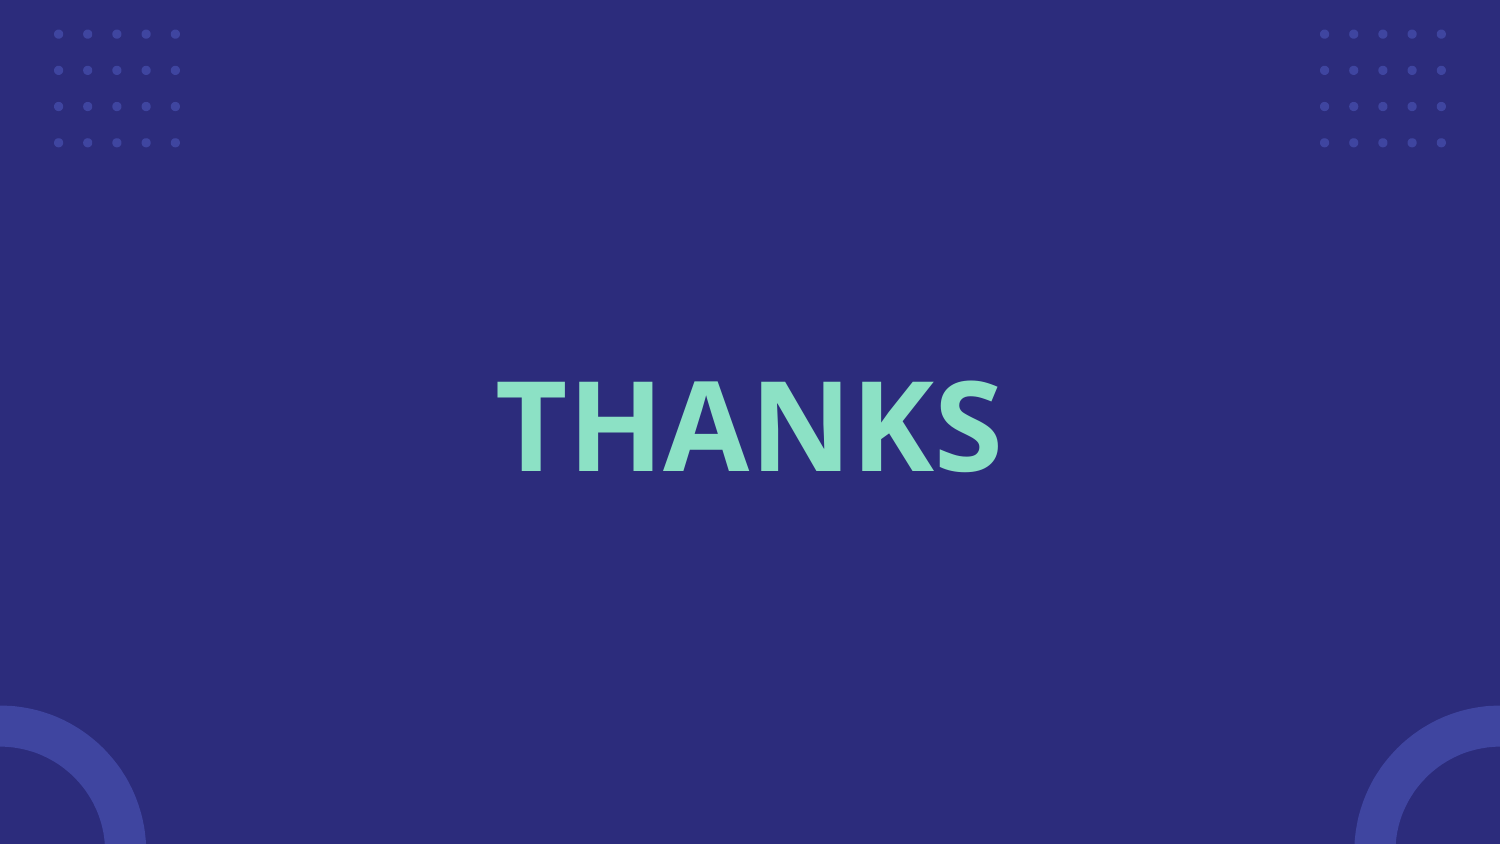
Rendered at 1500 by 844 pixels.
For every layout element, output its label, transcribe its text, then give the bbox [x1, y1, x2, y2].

title THANKS [146, 317, 1354, 527]
